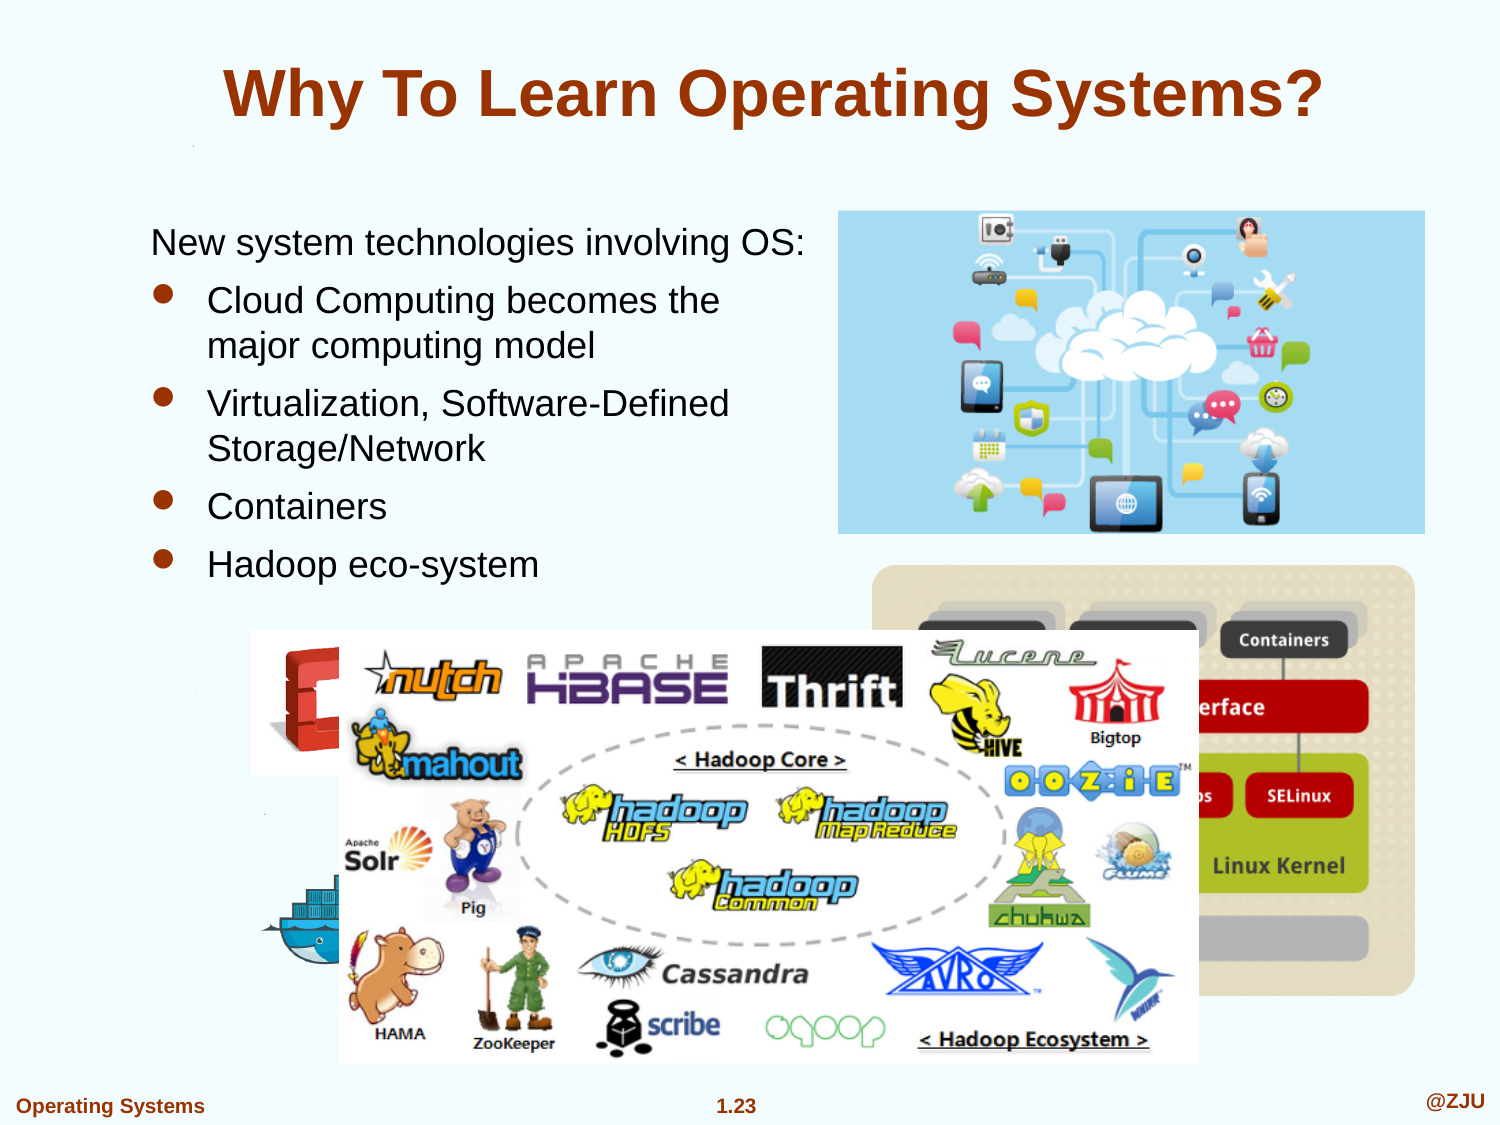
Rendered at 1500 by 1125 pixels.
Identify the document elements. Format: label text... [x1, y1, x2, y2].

list New system technologies involving OS: Cloud Computing becomes the major computing model Virtualization, Software-Defined Storage/Network Containers Hadoop eco-system [135, 210, 829, 946]
picture [230, 565, 1415, 1064]
title Why To Learn Operating Systems? [112, 37, 1438, 138]
picture [837, 210, 1425, 534]
